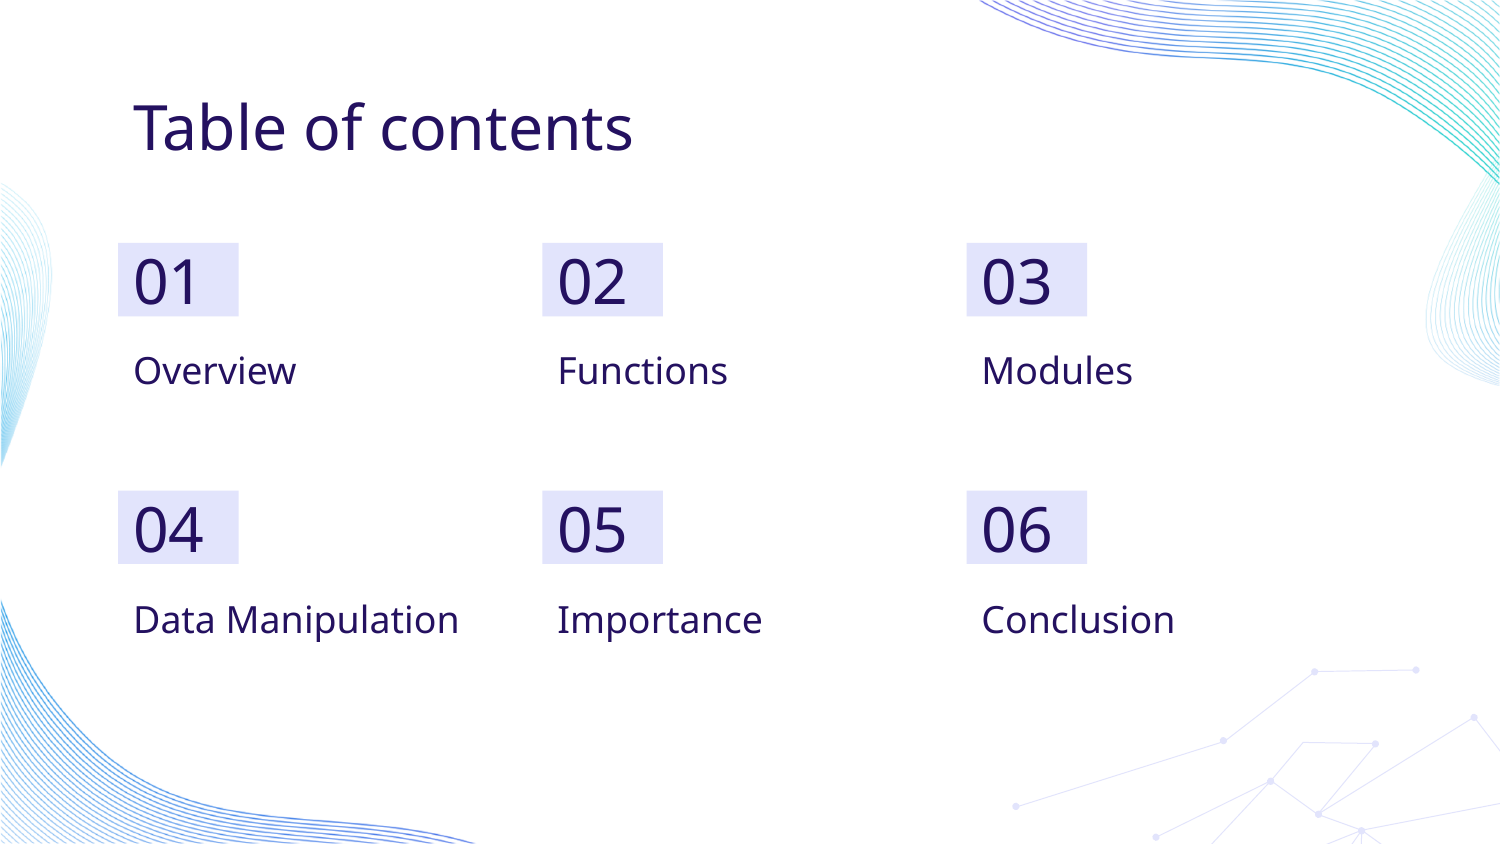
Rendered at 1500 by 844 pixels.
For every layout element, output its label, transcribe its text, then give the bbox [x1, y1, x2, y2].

title 05 [542, 490, 663, 564]
title Table of contents [118, 72, 1382, 167]
subtitle Functions [542, 332, 958, 415]
title 04 [118, 490, 239, 564]
title 02 [542, 242, 663, 317]
subtitle Overview [118, 332, 534, 415]
title 03 [966, 242, 1088, 317]
subtitle Data Manipulation [118, 581, 534, 664]
subtitle Conclusion [966, 581, 1382, 664]
subtitle Importance [542, 581, 958, 664]
subtitle Modules [966, 332, 1382, 415]
title 06 [966, 490, 1088, 564]
picture [969, 1, 1499, 391]
title 01 [118, 242, 239, 317]
picture [1, 152, 507, 843]
